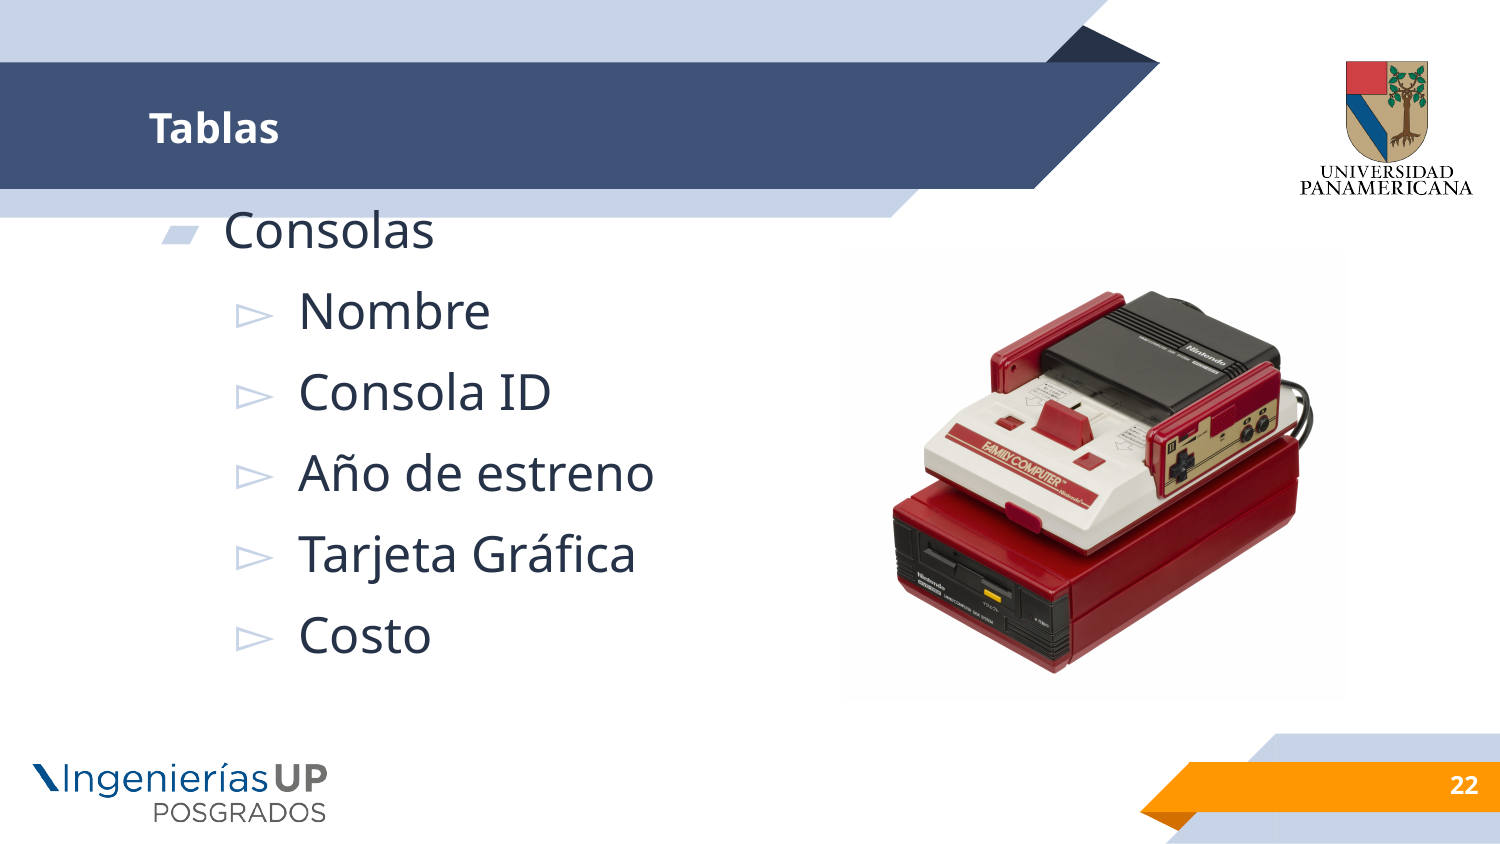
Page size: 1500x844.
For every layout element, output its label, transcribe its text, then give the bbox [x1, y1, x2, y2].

picture [1286, 44, 1490, 210]
picture [840, 251, 1347, 701]
slide_number 22 [1249, 760, 1494, 813]
picture [15, 737, 344, 844]
list Consolas Nombre Consola ID Año de estreno Tarjeta Gráfica Costo [133, 217, 1140, 734]
title Tablas [133, 64, 1035, 190]
